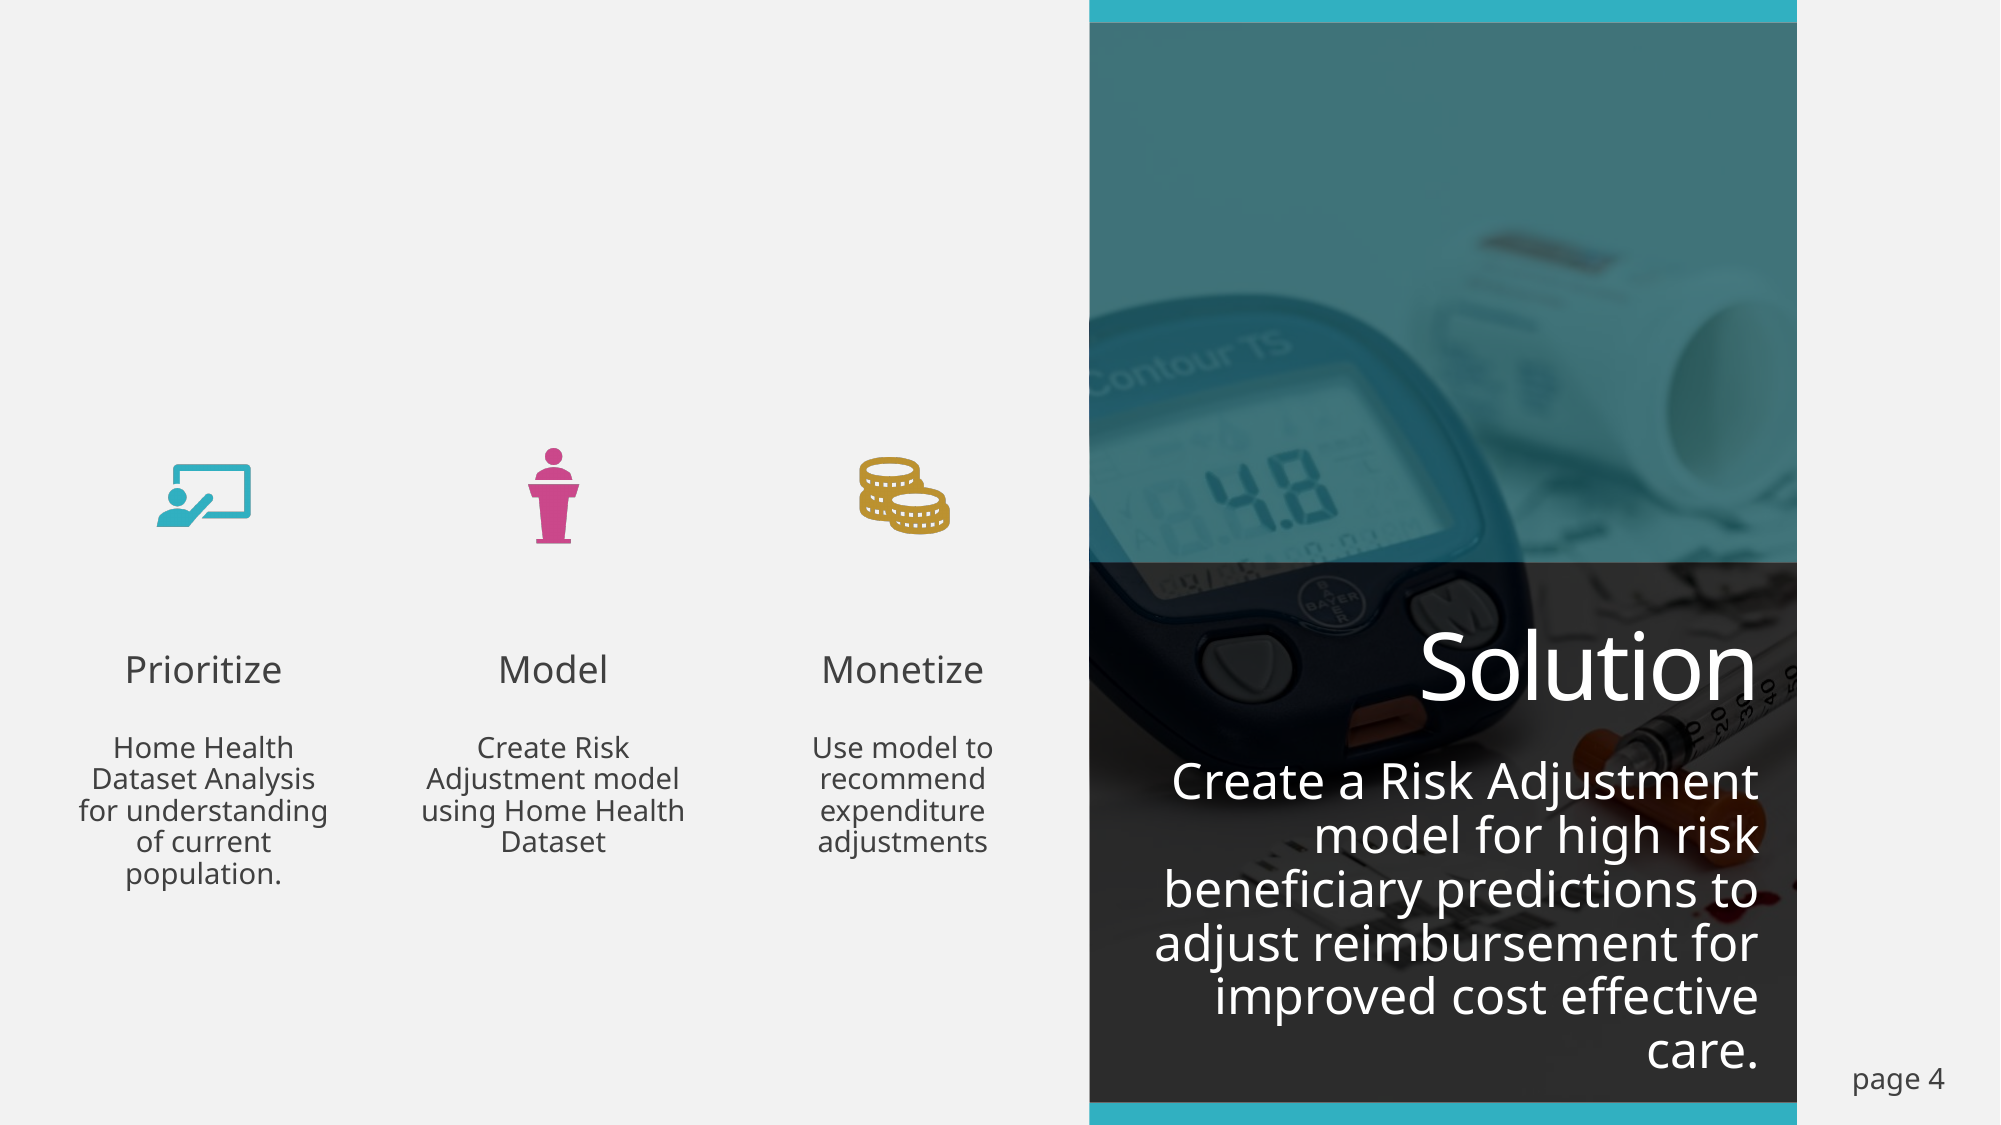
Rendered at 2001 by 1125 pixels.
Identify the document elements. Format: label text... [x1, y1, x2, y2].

picture [1089, 22, 1797, 1103]
list Create Risk Adjustment model using Home Health Dataset [420, 733, 687, 872]
picture [502, 444, 605, 547]
picture [851, 444, 954, 547]
slide_number page 4 [1819, 1059, 1978, 1103]
list Model [420, 651, 687, 711]
list Prioritize [70, 651, 337, 711]
picture [152, 444, 255, 547]
list Monetize [769, 651, 1036, 711]
list Use model to recommend expenditure adjustments [753, 733, 1053, 852]
list Home Health Dataset Analysis for understanding of current population. [70, 733, 337, 852]
